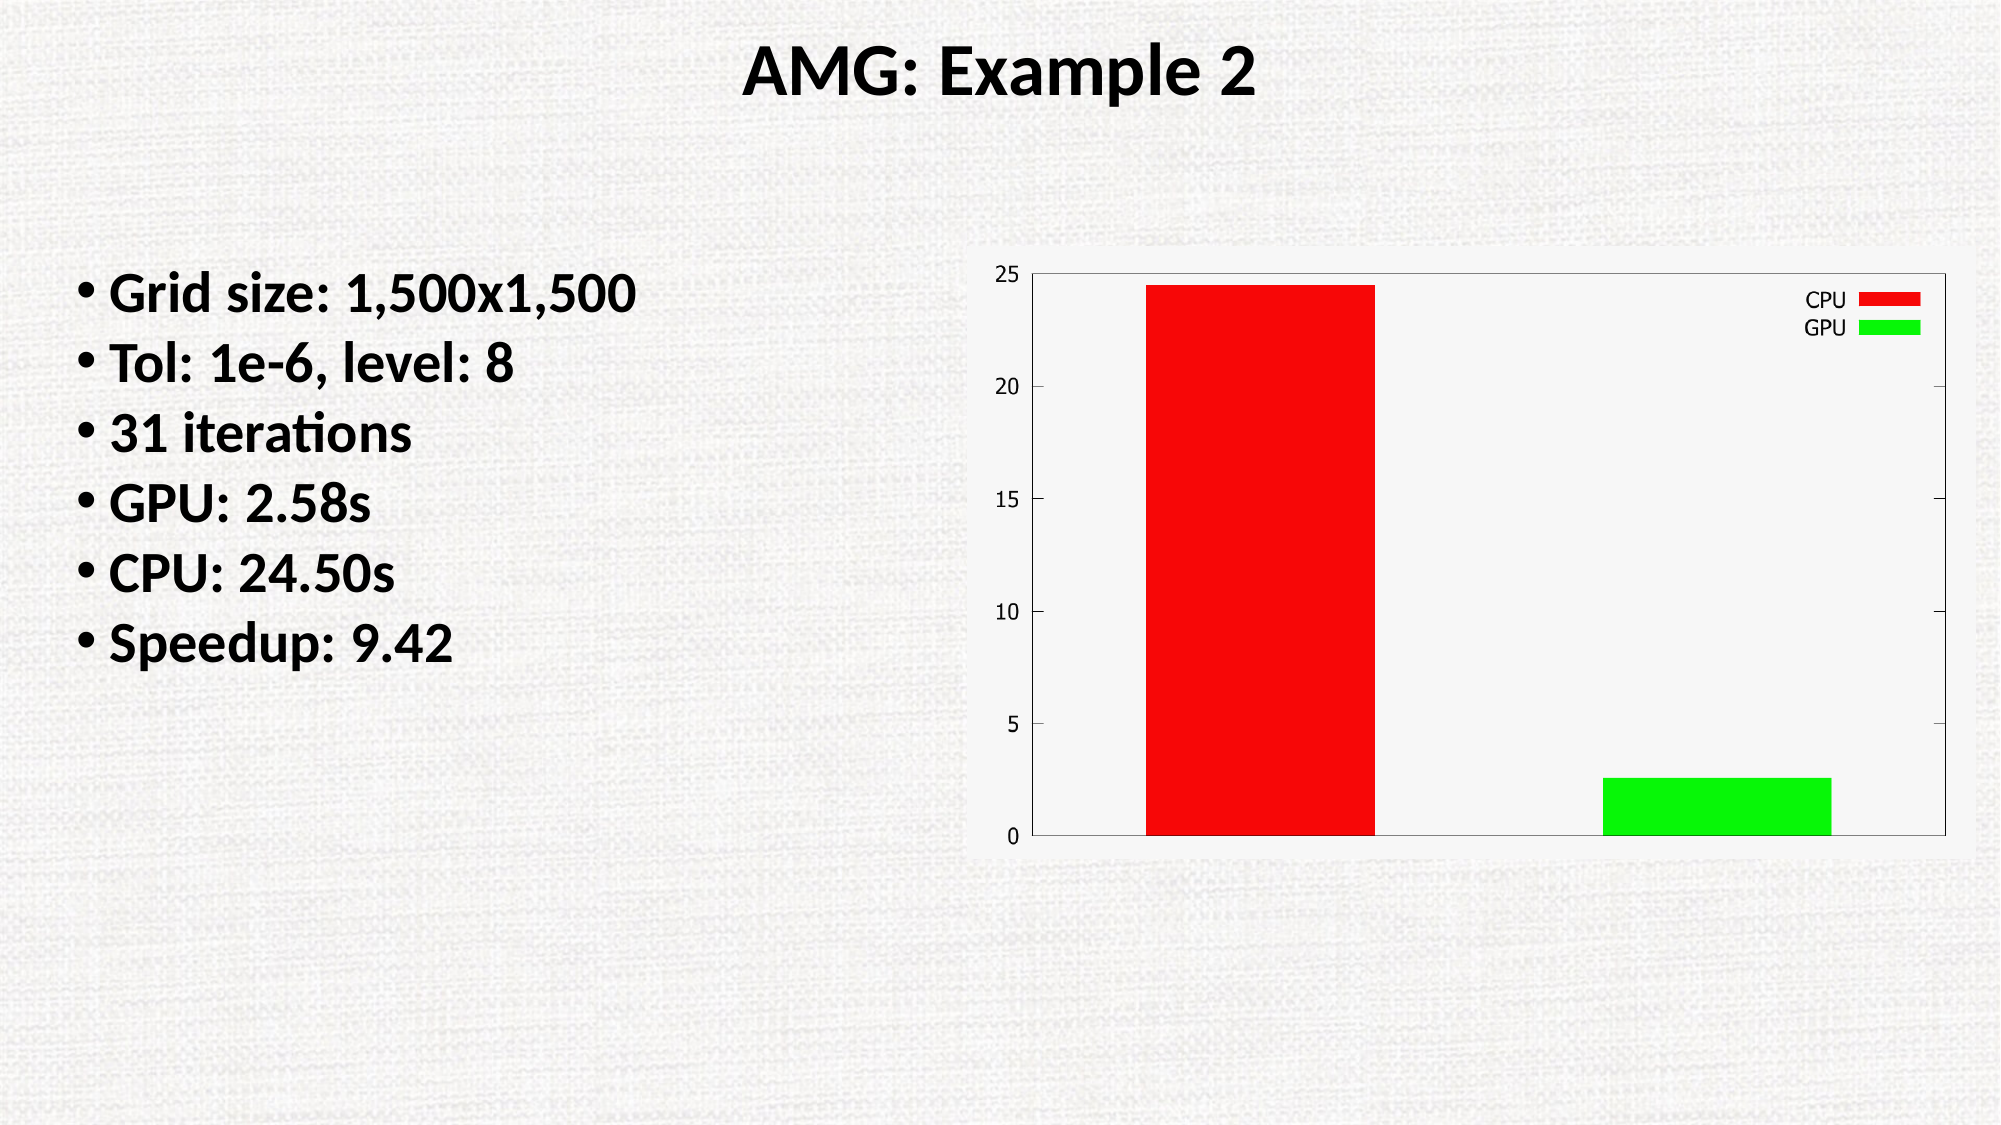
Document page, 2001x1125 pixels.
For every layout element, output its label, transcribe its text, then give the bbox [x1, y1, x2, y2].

picture [0, 0, 2001, 1125]
text_box Grid size: 1,500x1,500 Tol: 1e-6, level: 8 31 iterations GPU: 2.58s CPU: 24.50s Speedup: 9.42 [61, 246, 1461, 897]
text_box AMG: Example 2 [312, 12, 1688, 113]
